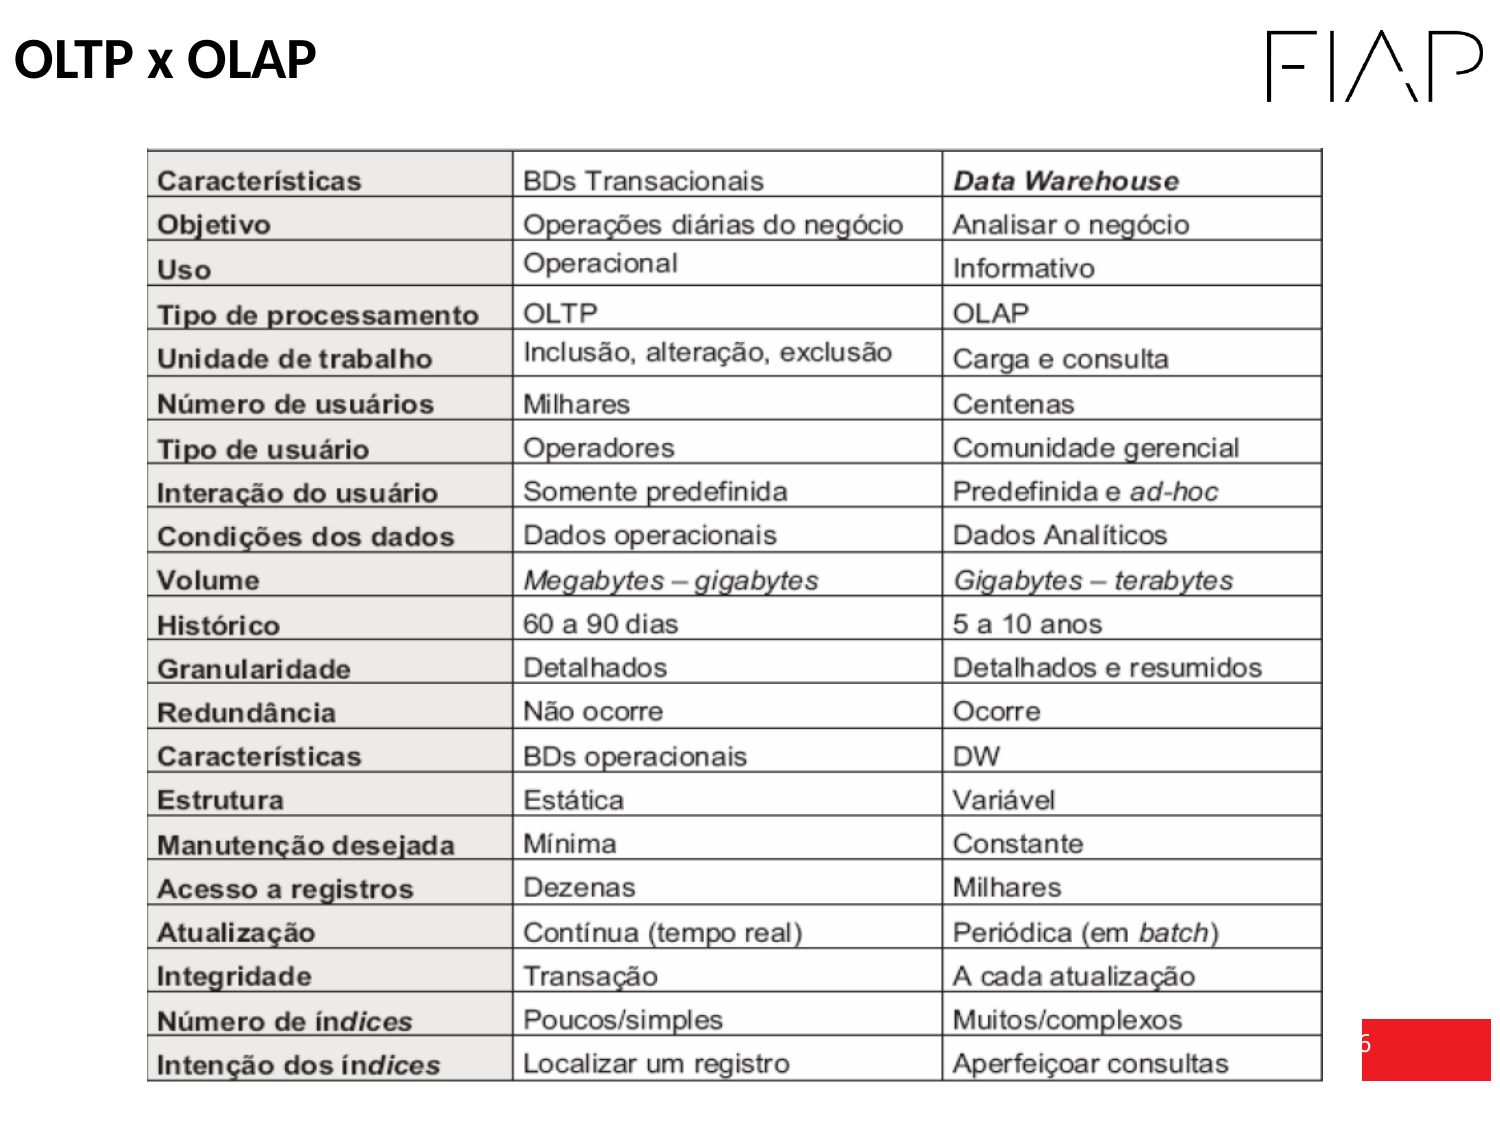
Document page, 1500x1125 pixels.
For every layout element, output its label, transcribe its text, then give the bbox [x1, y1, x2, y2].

picture [1267, 30, 1483, 102]
picture [1362, 1043, 1368, 1050]
picture [147, 148, 1323, 1083]
text_box OLTP x OLAP [0, 0, 1062, 120]
picture [1362, 1019, 1491, 1081]
